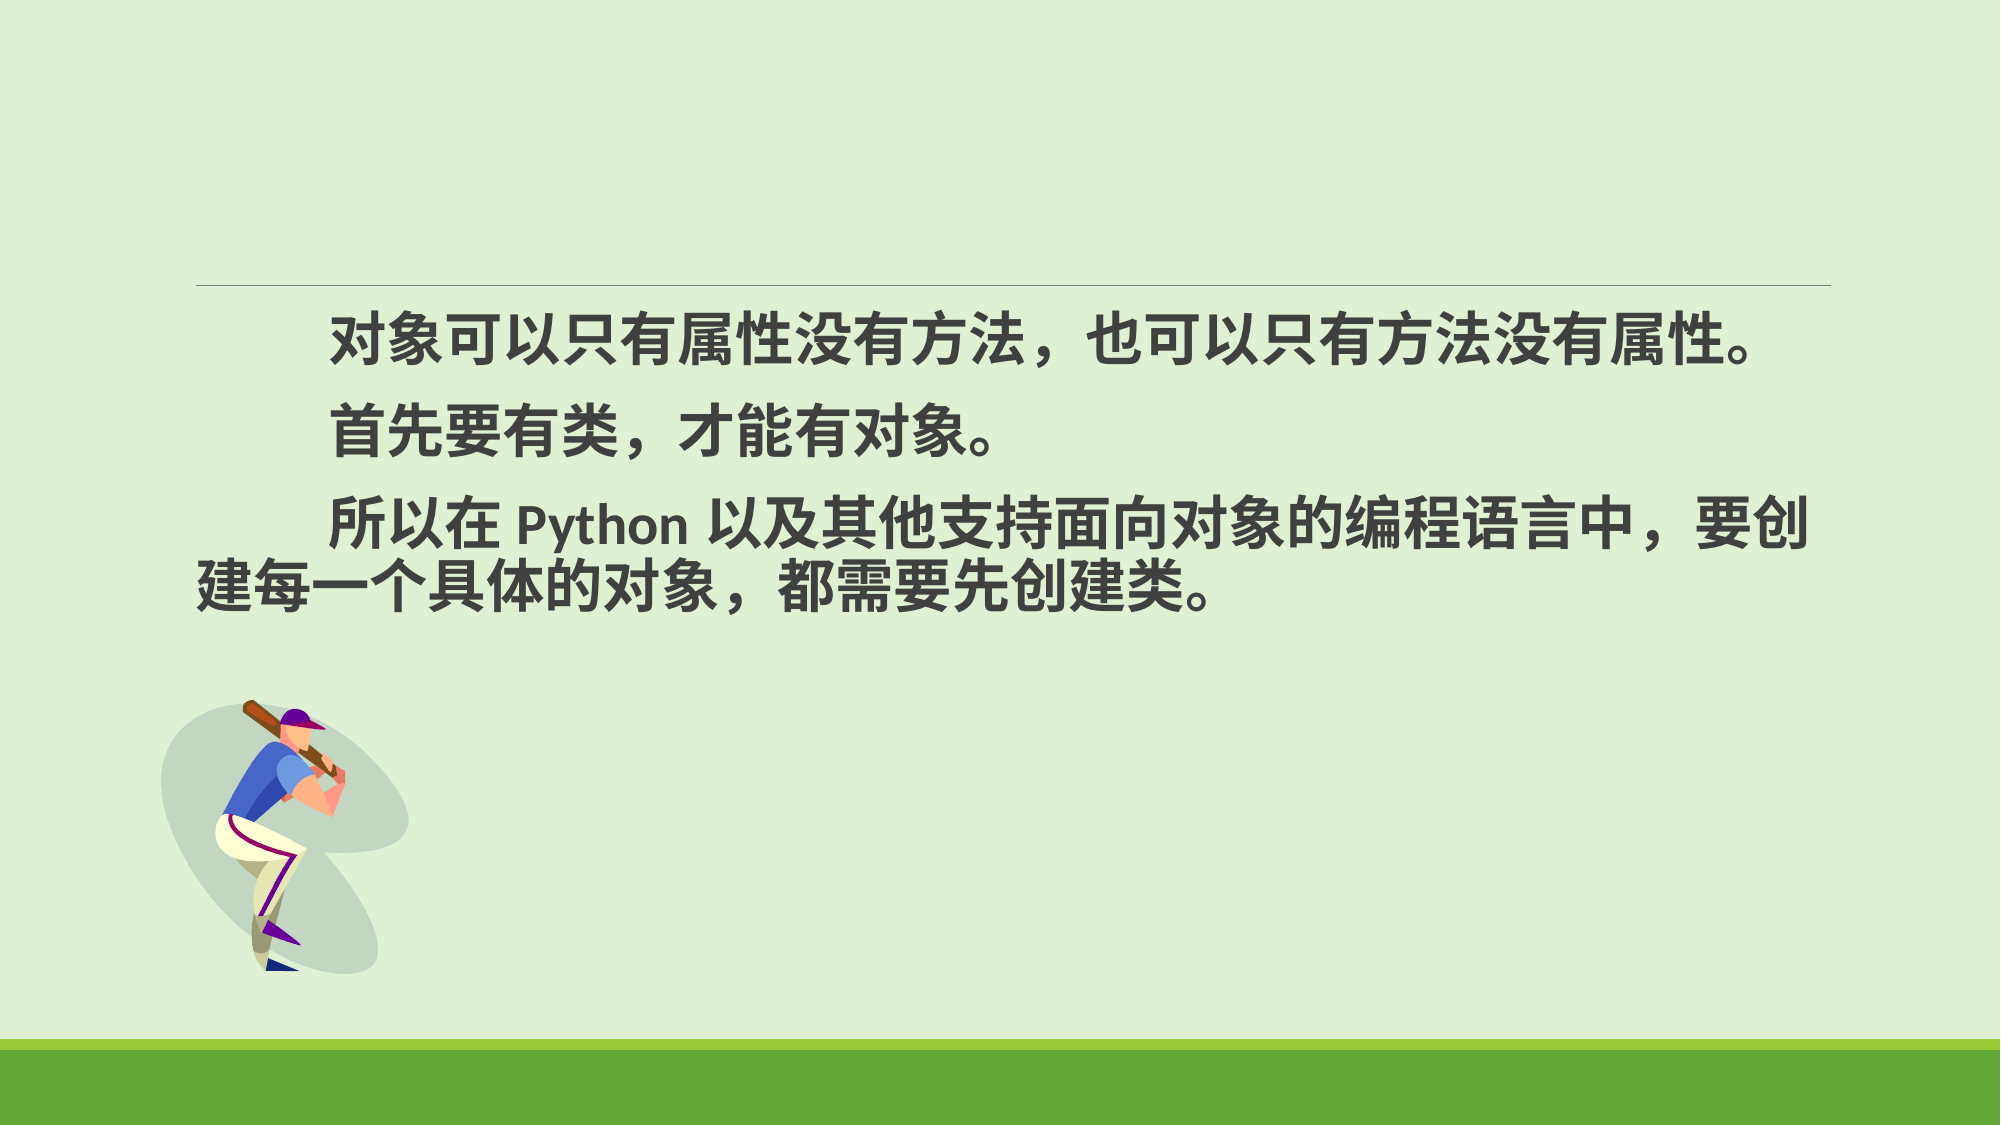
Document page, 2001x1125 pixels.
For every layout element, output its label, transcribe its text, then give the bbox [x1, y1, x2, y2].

list 对象可以只有属性没有方法，也可以只有方法没有属性。 首先要有类，才能有对象。 所以在Python以及其他支持面向对象的编程语言中，要创建每一个具体的对象，都需要先创建类。 [180, 302, 1830, 963]
picture [155, 694, 415, 980]
